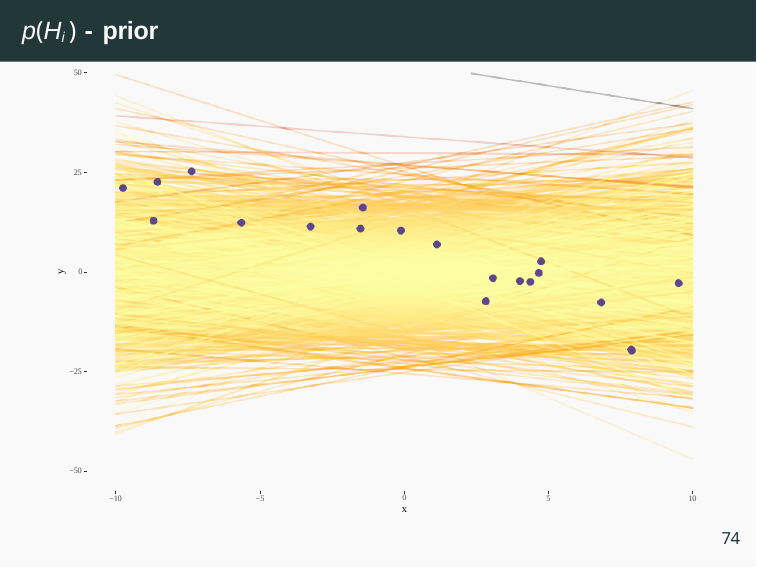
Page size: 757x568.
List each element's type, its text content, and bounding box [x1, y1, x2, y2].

slide_number 74 [715, 523, 748, 568]
text_box 10 [686, 491, 700, 503]
text_box 0 x [399, 491, 410, 515]
text_box 25 [71, 164, 85, 177]
text_box y [53, 267, 69, 277]
text_box −10 [107, 491, 125, 503]
text_box −50 [67, 464, 85, 476]
text_box −5 [253, 491, 267, 503]
text_box 0 [76, 264, 85, 277]
text_box 5 [544, 491, 553, 503]
text_box 50 [71, 65, 85, 78]
text_box p(Hi ) - prior [15, 12, 164, 46]
picture [114, 72, 695, 460]
text_box [0, 0, 756, 62]
text_box −25 [67, 363, 85, 377]
